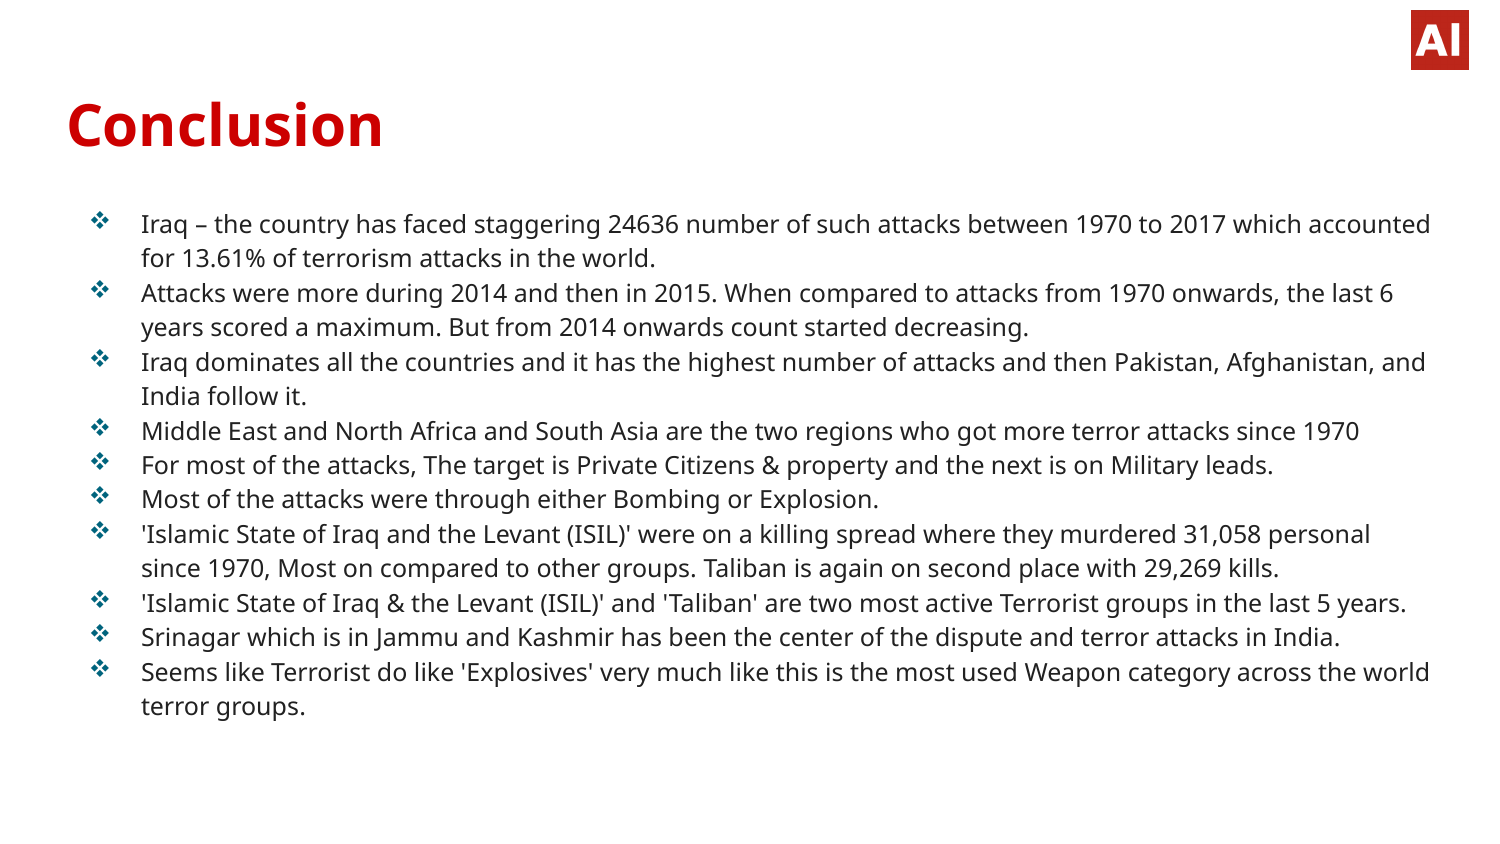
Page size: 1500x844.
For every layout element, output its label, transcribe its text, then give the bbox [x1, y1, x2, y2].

list Iraq – the country has faced staggering 24636 number of such attacks between 1970 to 2017 which accounted for 13.61% of terrorism attacks in the world. Attacks were more during 2014 and then in 2015. When compared to attacks from 1970 onwards, the last 6 years scored a maximum. But from 2014 onwards count started decreasing. Iraq dominates all the countries and it has the highest number of attacks and then Pakistan, Afghanistan, and India follow it. Middle East and North Africa and South Asia are the two regions who got more terror attacks since 1970 For most of the attacks, The target is Private Citizens & property and the next is on Military leads. Most of the attacks were through either Bombing or Explosion. 'Islamic State of Iraq and the Levant (ISIL)' were on a killing spread where they murdered 31,058 personal since 1970, Most on compared to other groups. Taliban is again on second place with 29,269 kills. 'Islamic State of Iraq & the Levant (ISIL)' and 'Taliban' are two most active Terrorist groups in the last 5 years. Srinagar which is in Jammu and Kashmir has been the center of the dispute and terror attacks in India. Seems like Terrorist do like 'Explosives' very much like this is the most used Weapon category across the world terror groups. [51, 189, 1449, 750]
picture [1411, 10, 1469, 70]
title Conclusion [51, 72, 1449, 167]
